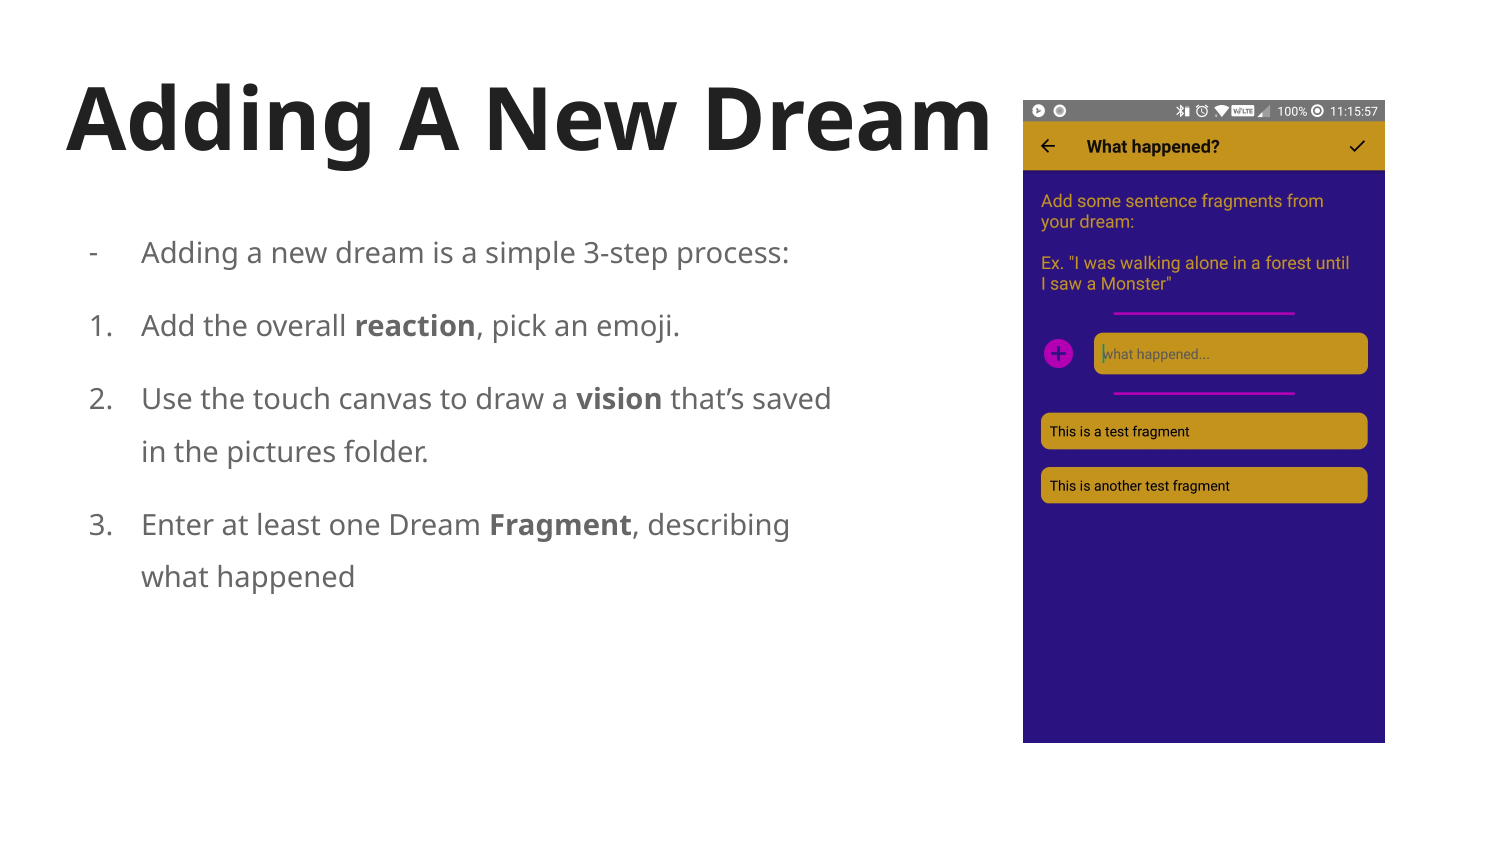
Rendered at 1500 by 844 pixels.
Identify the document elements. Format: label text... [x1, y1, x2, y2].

title Adding A New Dream [51, 48, 1449, 180]
list Adding a new dream is a simple 3-step process: Add the overall reaction, pick an emoji. Use the touch canvas to draw a vision that’s saved in the pictures folder. Enter at least one Dream Fragment, describing what happened [51, 201, 858, 750]
picture [1022, 100, 1385, 744]
